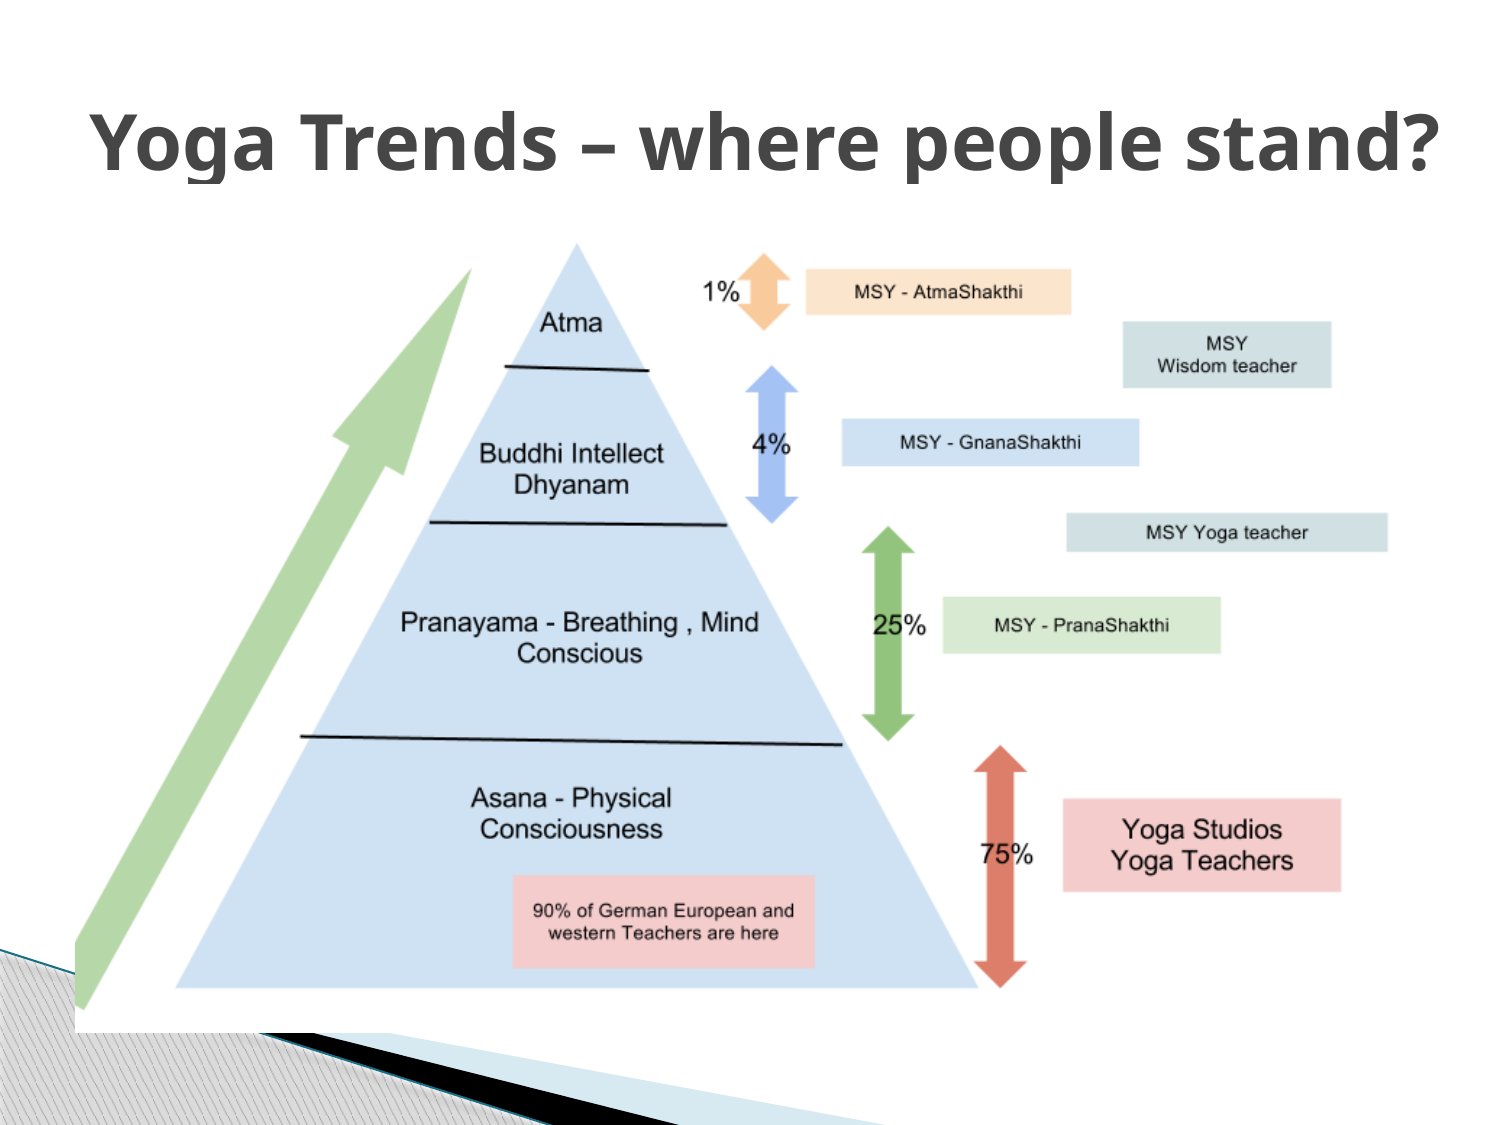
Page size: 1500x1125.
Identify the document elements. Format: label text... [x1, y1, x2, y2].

title Yoga Trends – where people stand? [75, 45, 1459, 233]
picture [74, 184, 1409, 1034]
